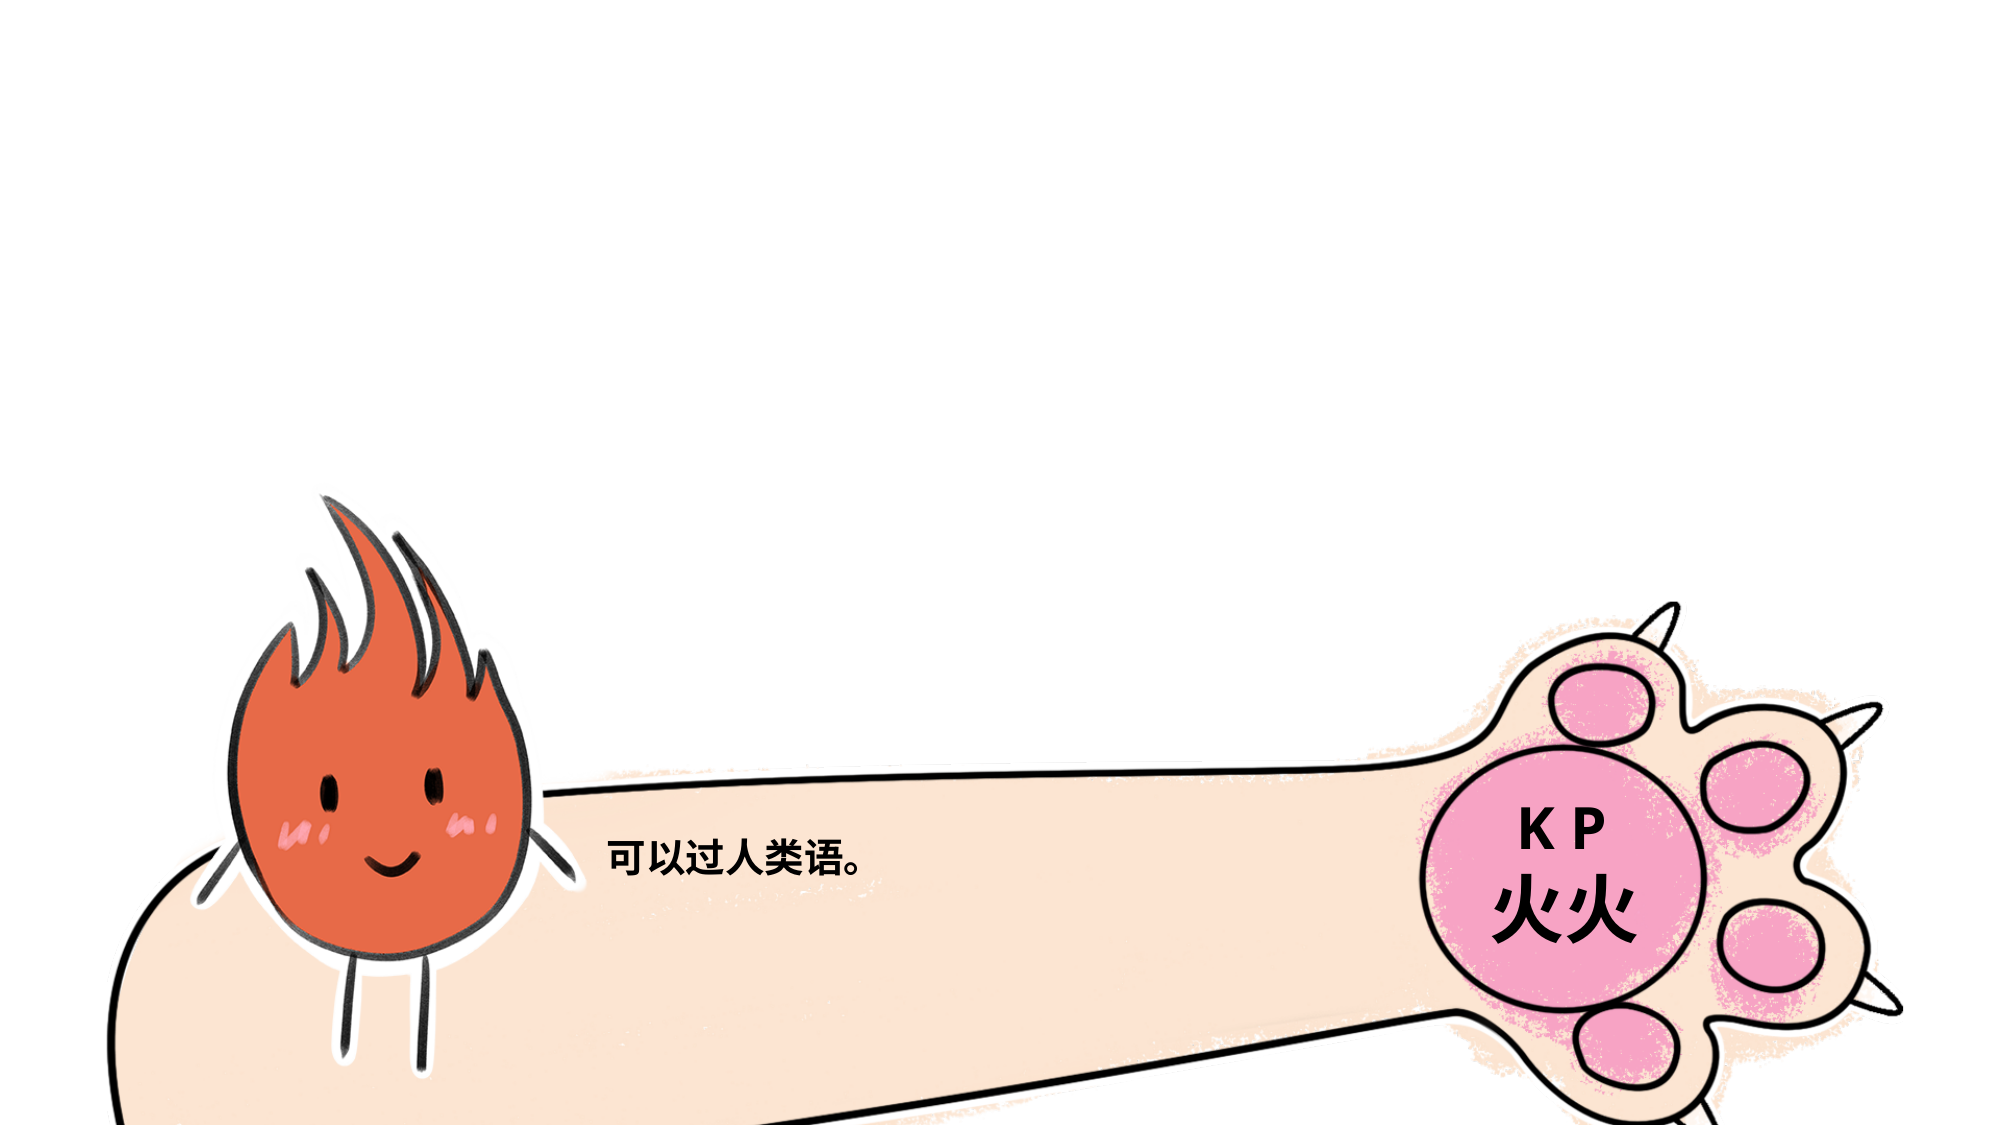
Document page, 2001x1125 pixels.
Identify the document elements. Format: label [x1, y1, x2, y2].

text_box [0, 0, 2000, 1125]
